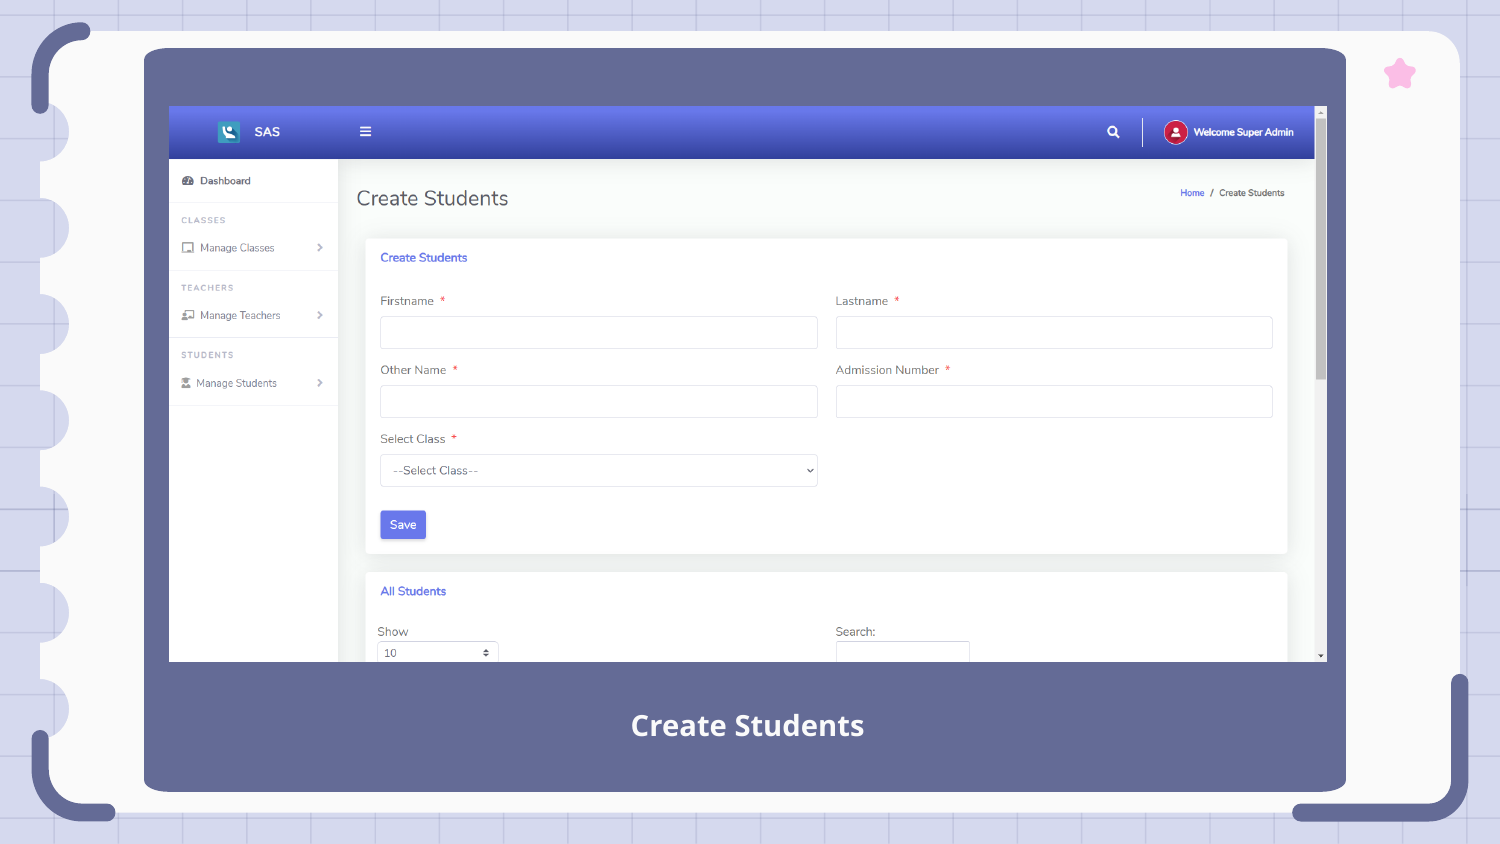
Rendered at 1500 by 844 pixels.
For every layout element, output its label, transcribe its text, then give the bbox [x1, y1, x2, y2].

text_box Create Students [546, 691, 949, 761]
picture [169, 106, 1327, 662]
text_box [144, 48, 1346, 792]
